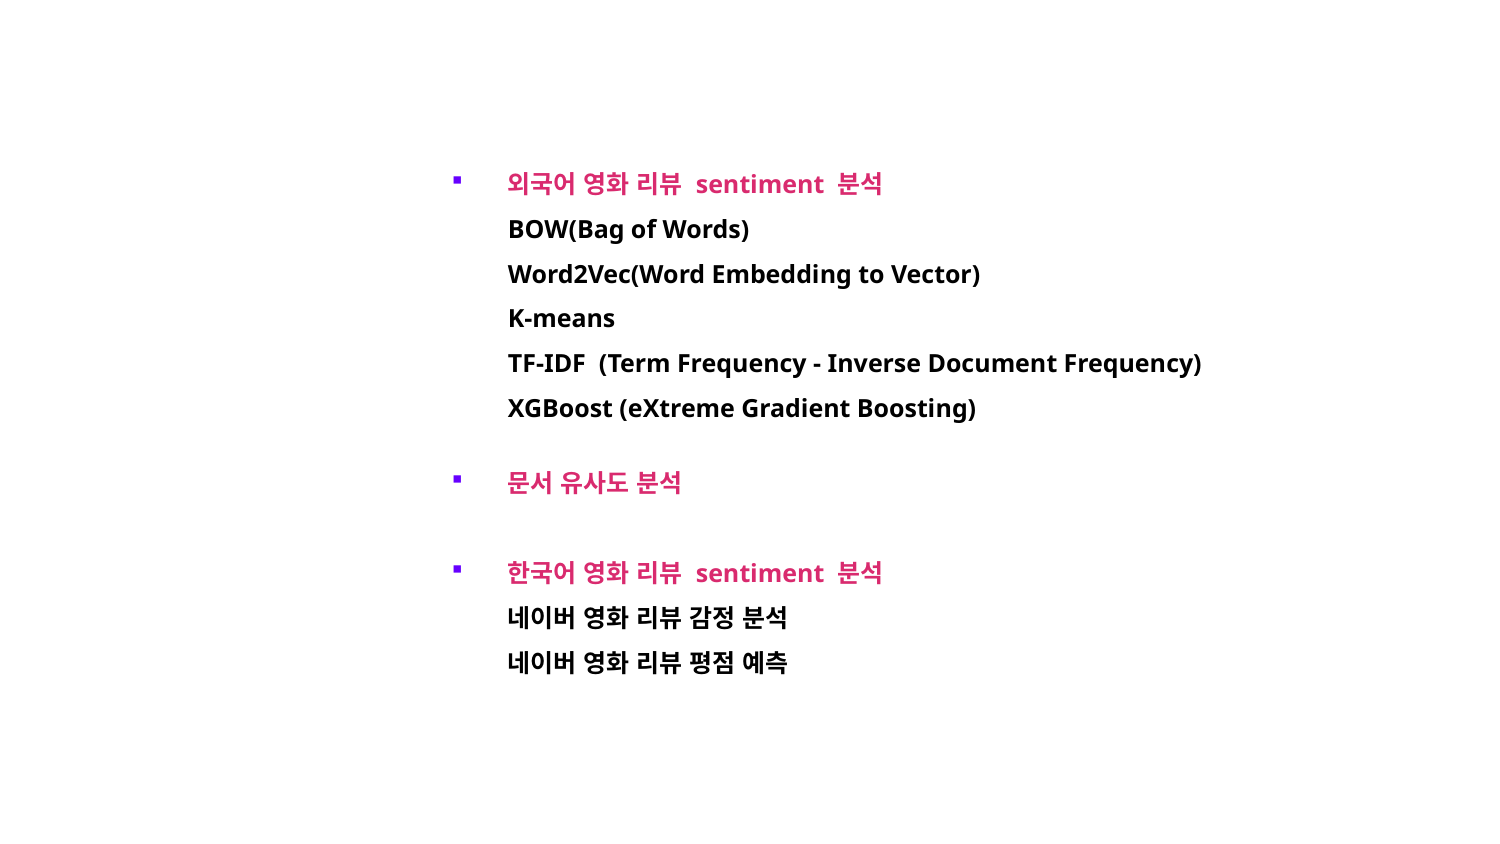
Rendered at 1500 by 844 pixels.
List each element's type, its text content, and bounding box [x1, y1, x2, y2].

text_box 외국어 영화 리뷰 sentiment 분석 BOW(Bag of Words) Word2Vec(Word Embedding to Vector) K-means TF-IDF (Term Frequency - Inverse Document Frequency) XGBoost (eXtreme Gradient Boosting) 문서 유사도 분석 한국어 영화 리뷰 sentiment 분석 네이버 영화 리뷰 감정 분석 네이버 영화 리뷰 평점 예측 [436, 146, 1241, 685]
